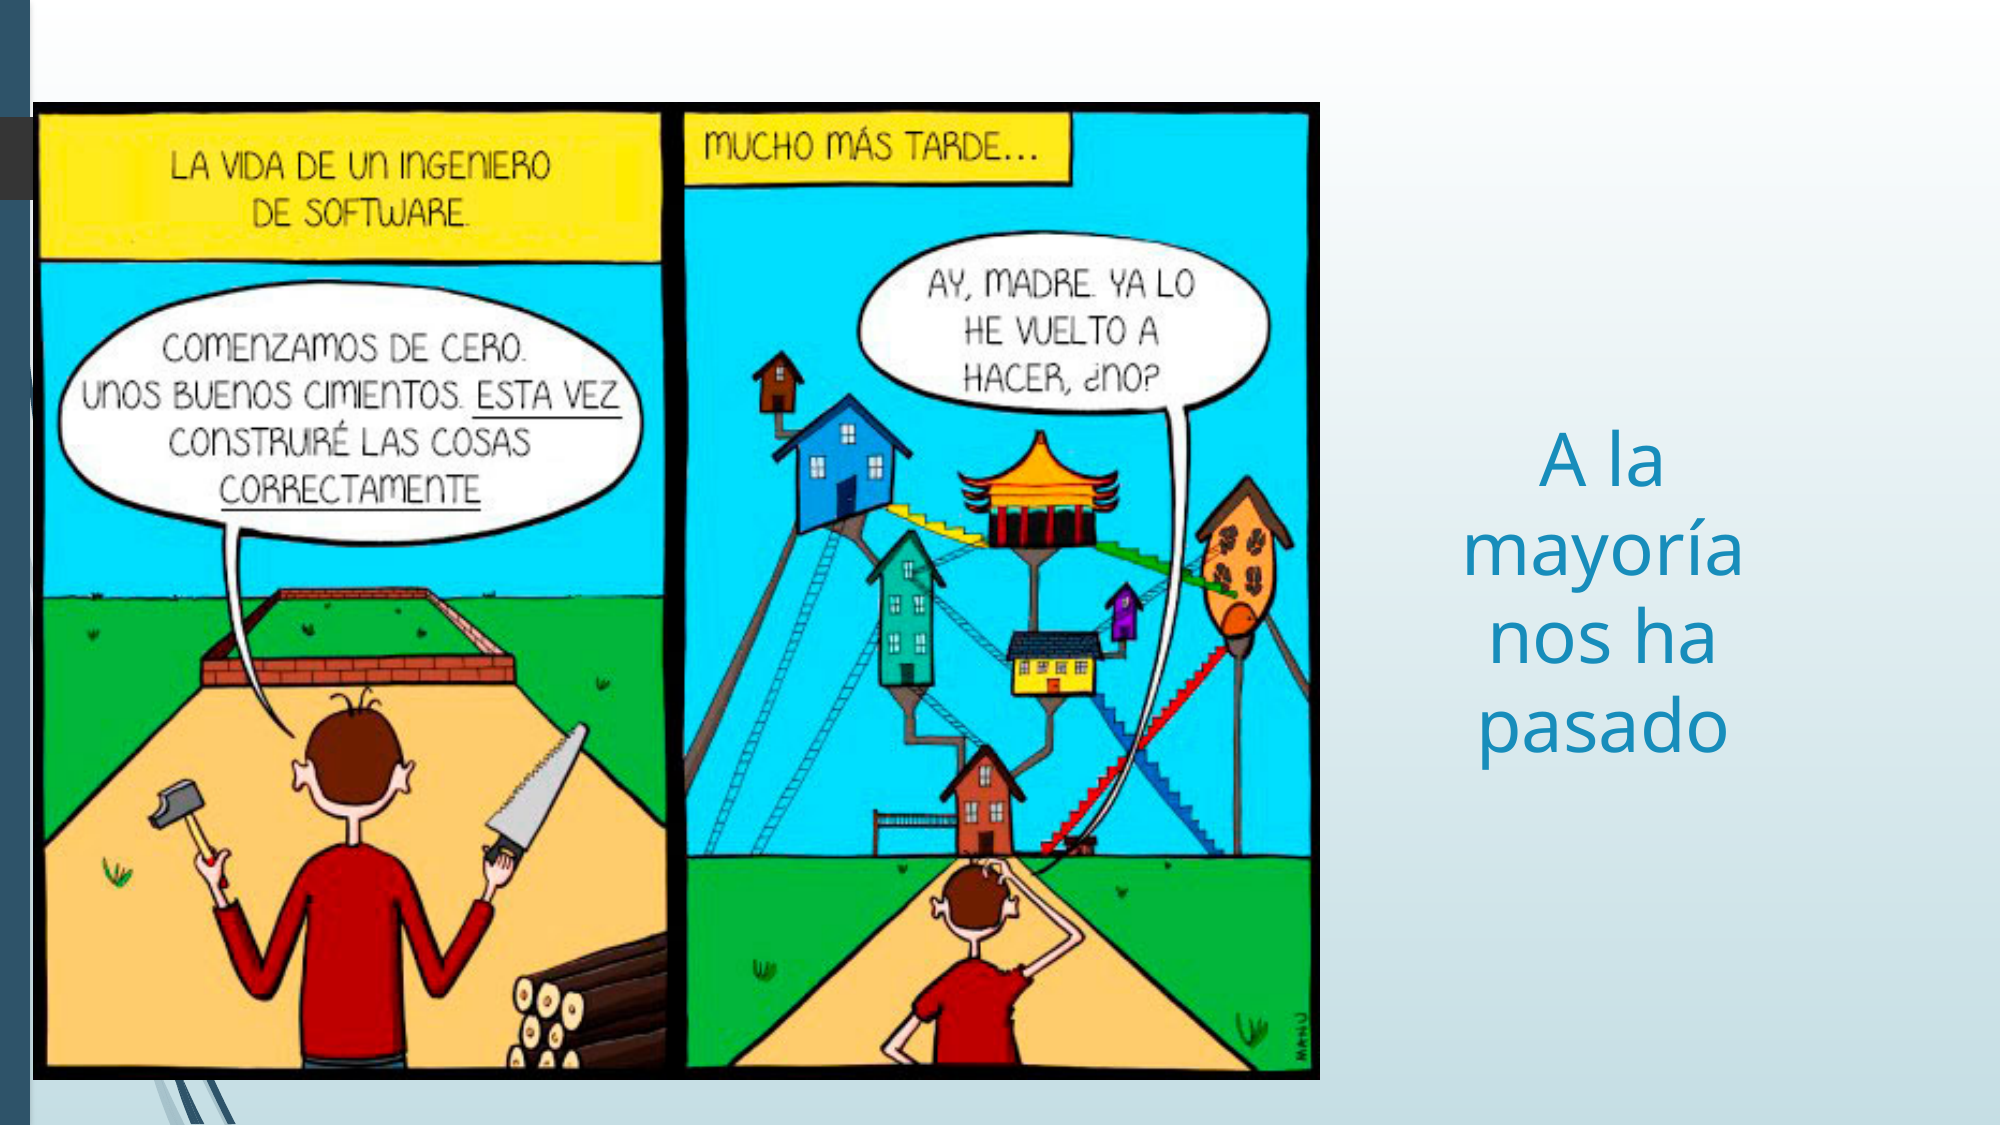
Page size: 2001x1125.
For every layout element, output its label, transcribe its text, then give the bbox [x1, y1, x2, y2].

picture [33, 102, 1320, 1080]
text_box A la mayoría nos ha pasado [1415, 404, 1792, 778]
